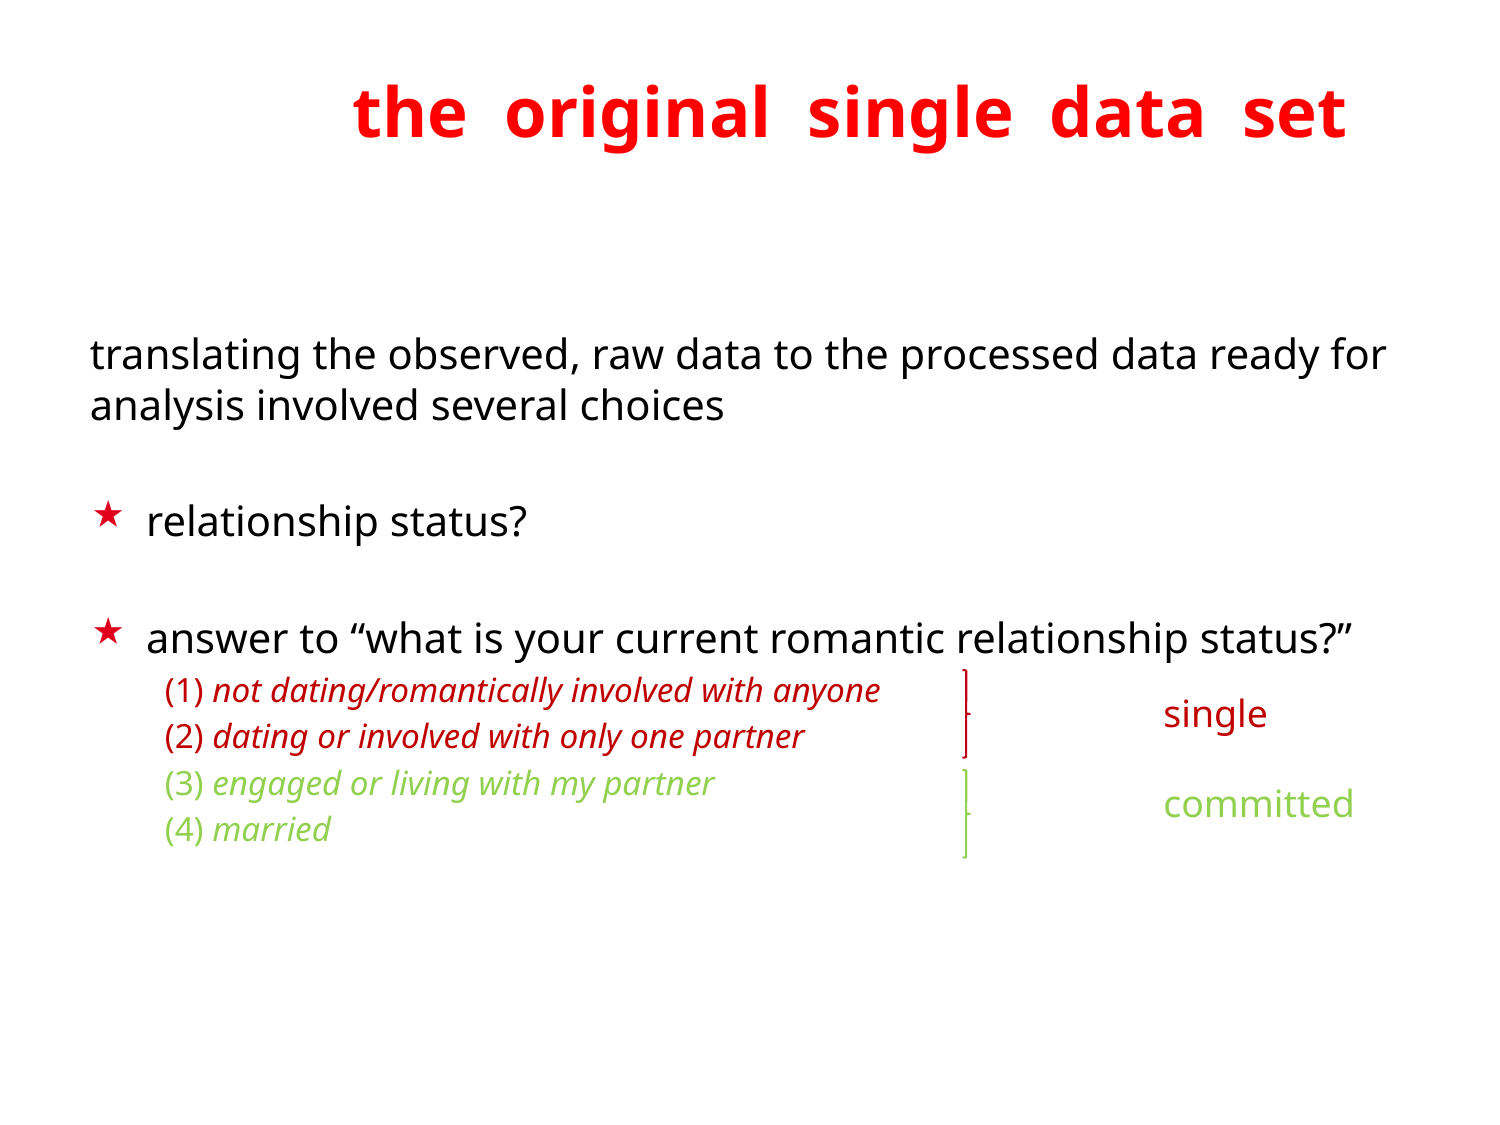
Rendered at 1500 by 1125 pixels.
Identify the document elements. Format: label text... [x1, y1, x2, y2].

list translating the observed, raw data to the processed data ready for analysis involved several choices relationship status? answer to “what is your current romantic relationship status?” (1) not dating/romantically involved with anyone (2) dating or involved with only one partner (3) engaged or living with my partner (4) married [75, 262, 1425, 1005]
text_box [961, 669, 1363, 926]
title the original single data set [337, 45, 1438, 175]
